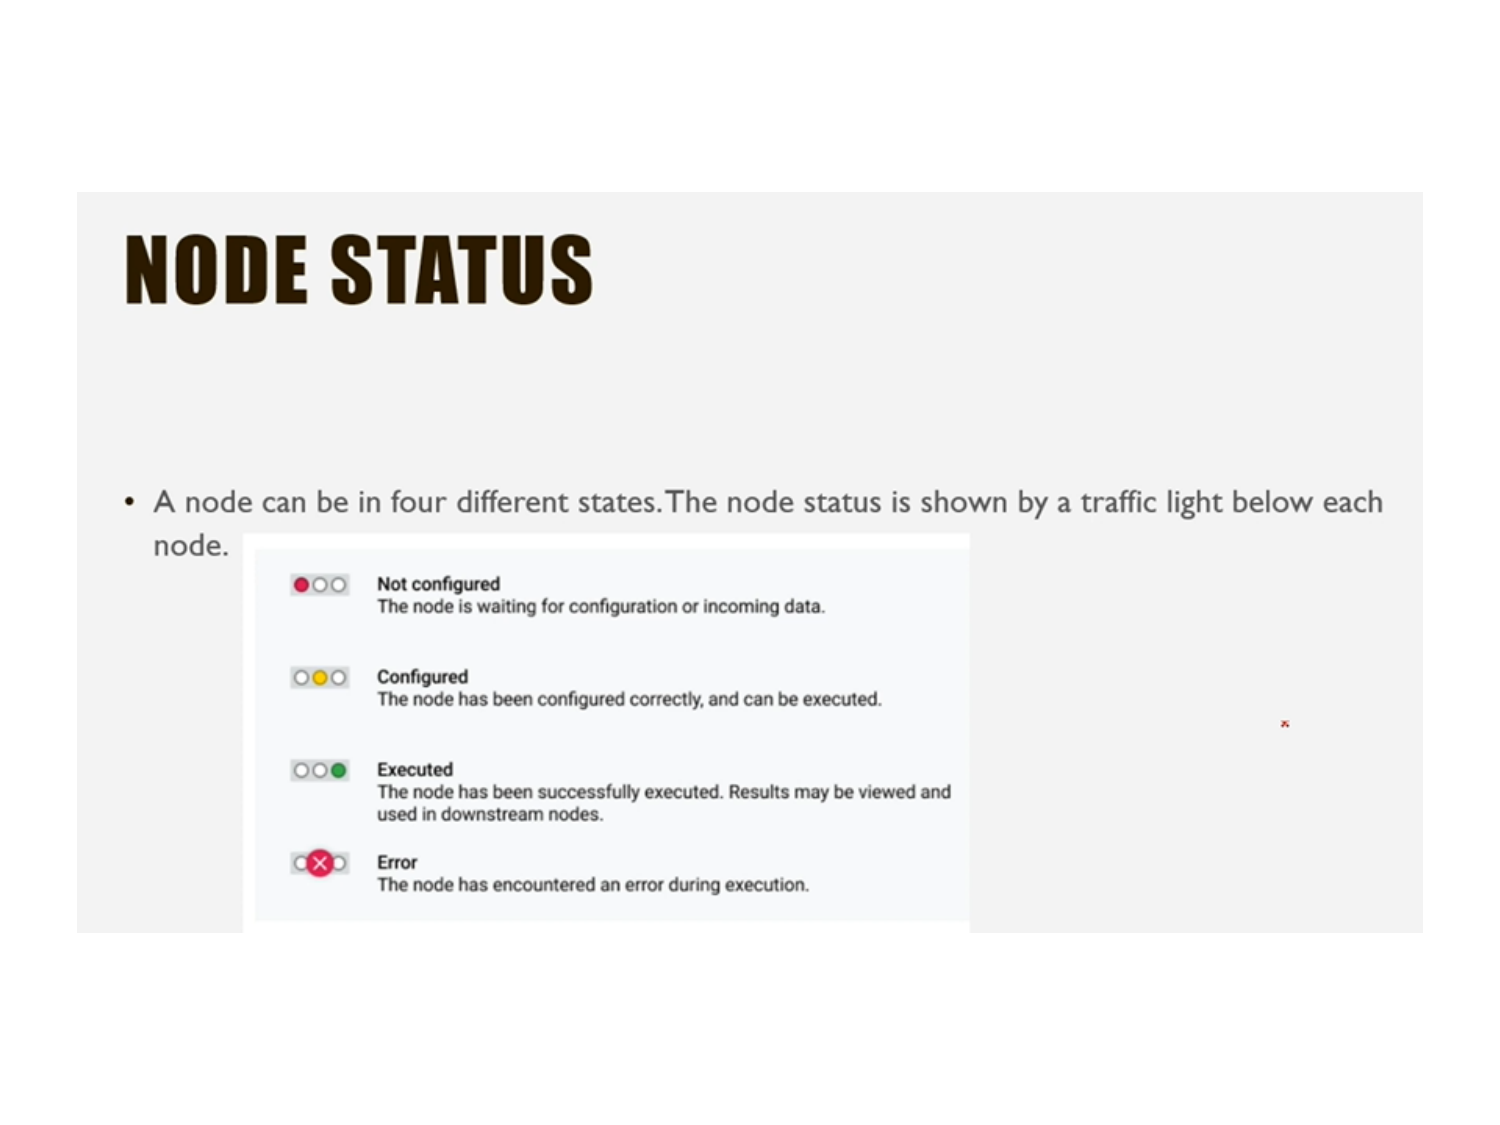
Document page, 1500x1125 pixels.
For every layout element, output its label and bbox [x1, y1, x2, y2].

picture [77, 191, 1423, 933]
